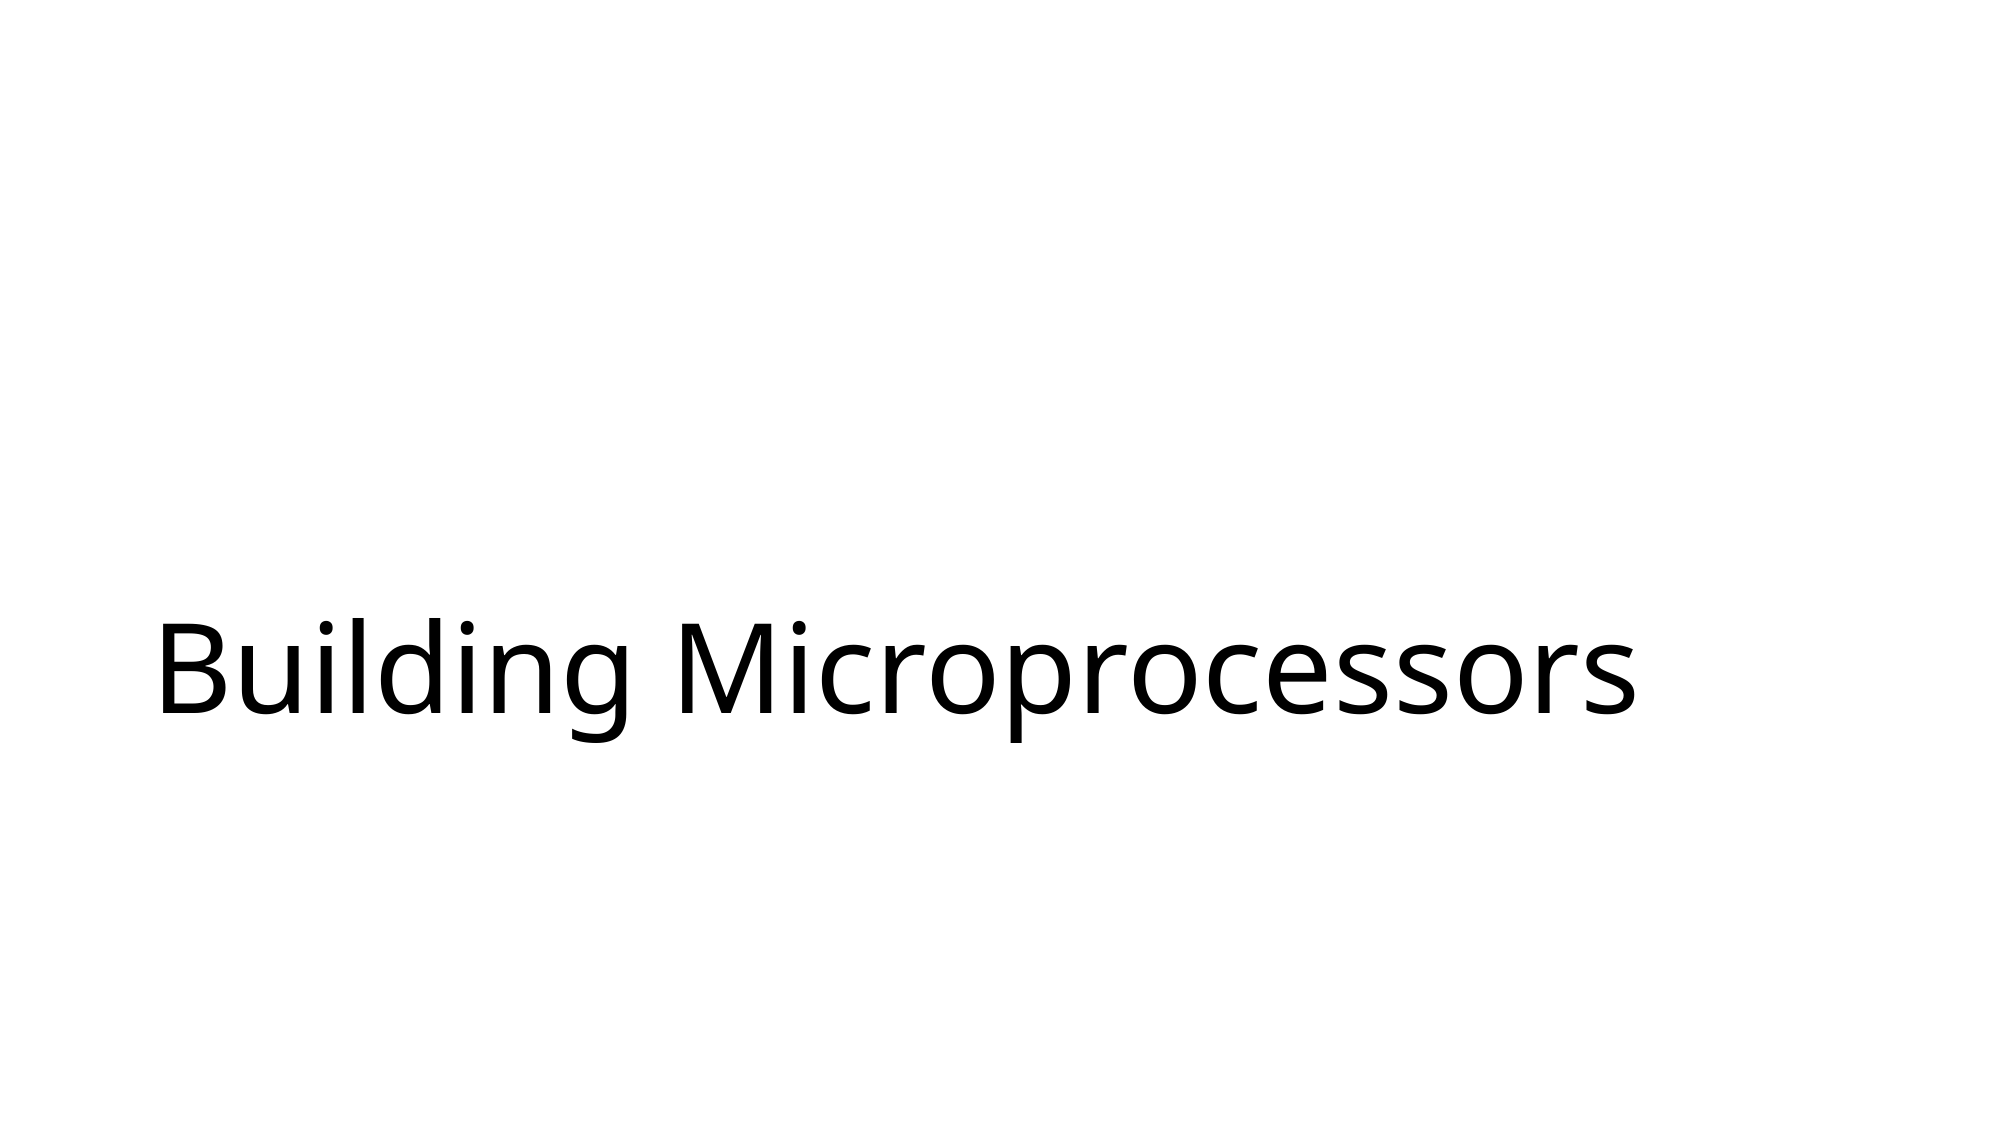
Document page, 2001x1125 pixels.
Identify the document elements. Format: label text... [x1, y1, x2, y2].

title Building Microprocessors [136, 280, 1862, 749]
